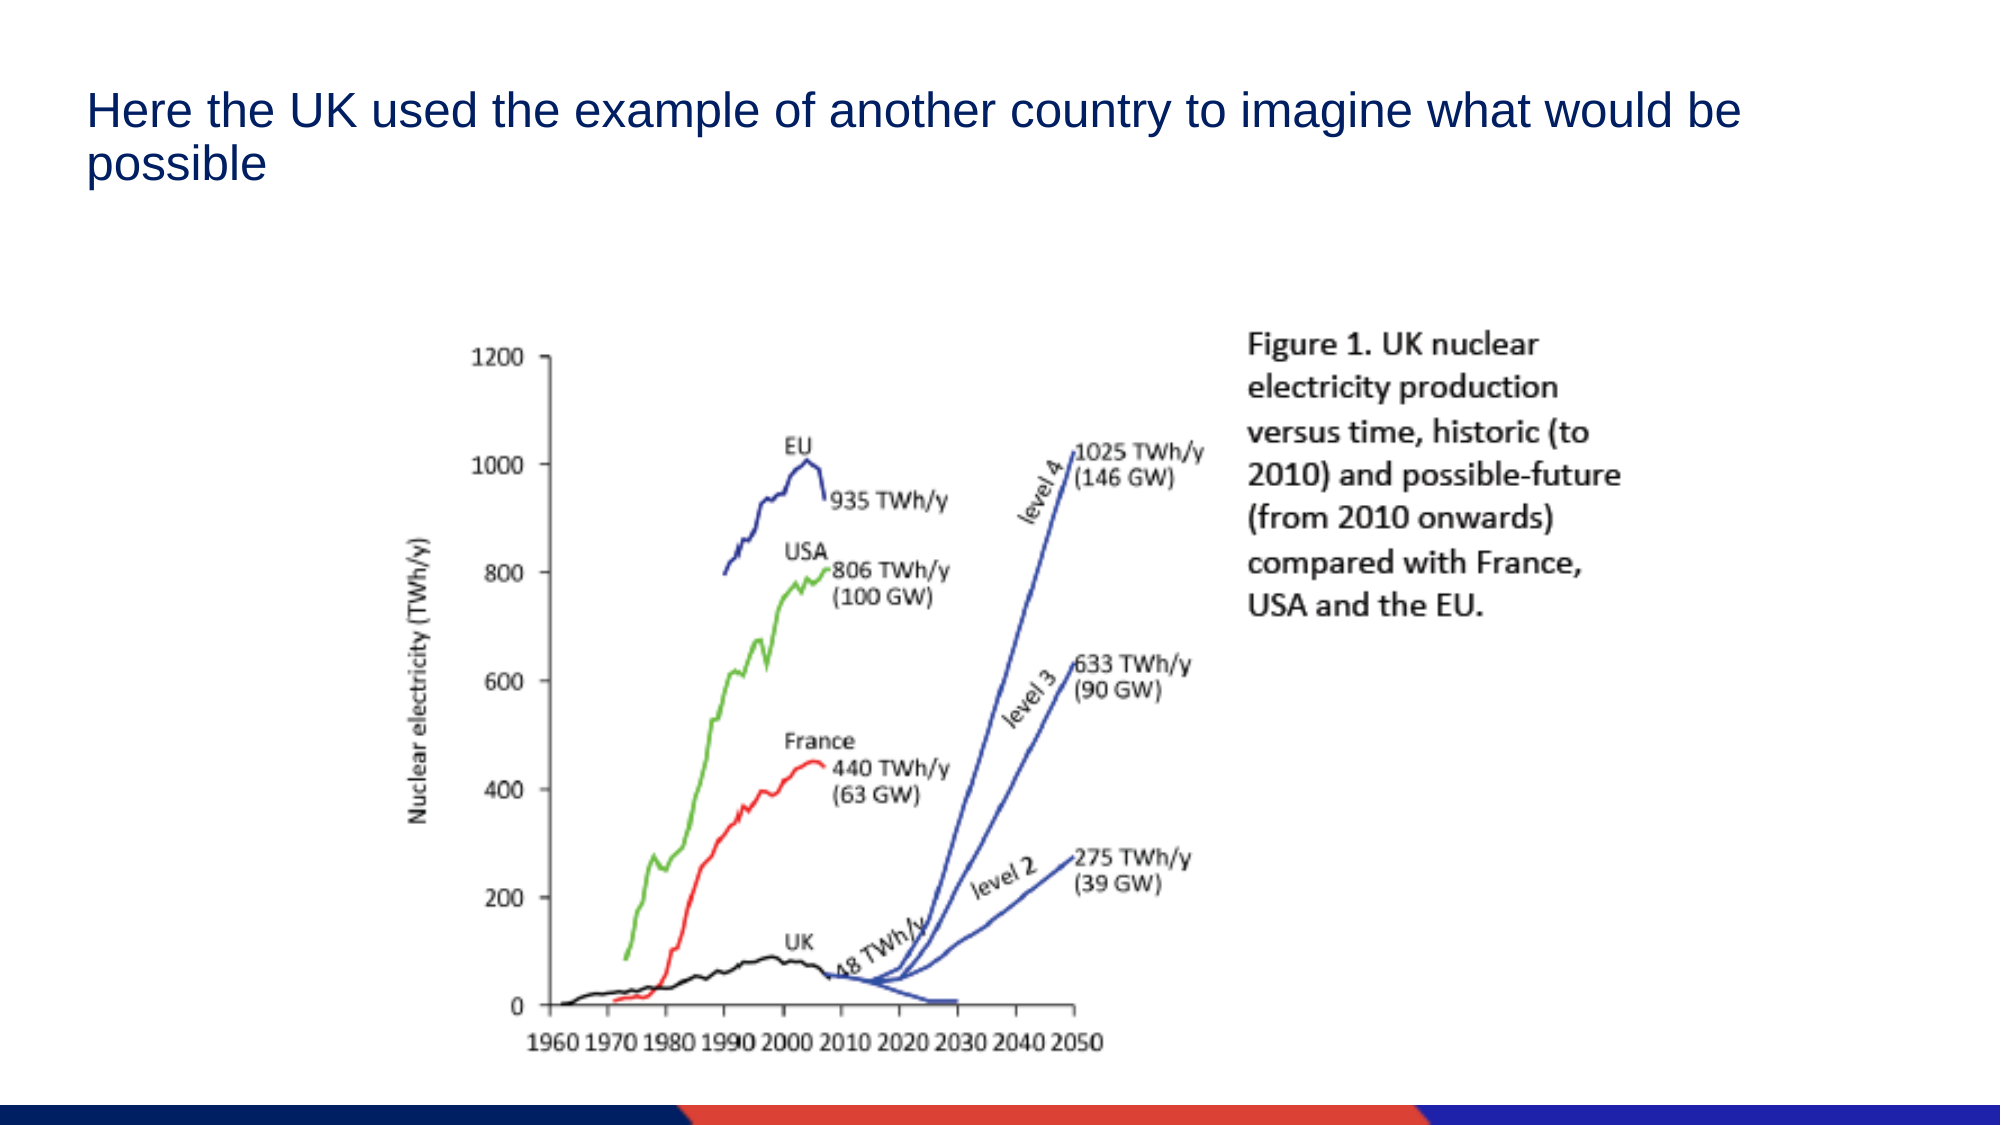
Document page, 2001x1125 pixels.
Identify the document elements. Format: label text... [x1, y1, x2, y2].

title Here the UK used the example of another country to imagine what would be possible [86, 84, 1916, 192]
picture [0, 1105, 2000, 1125]
picture [350, 290, 1641, 1083]
